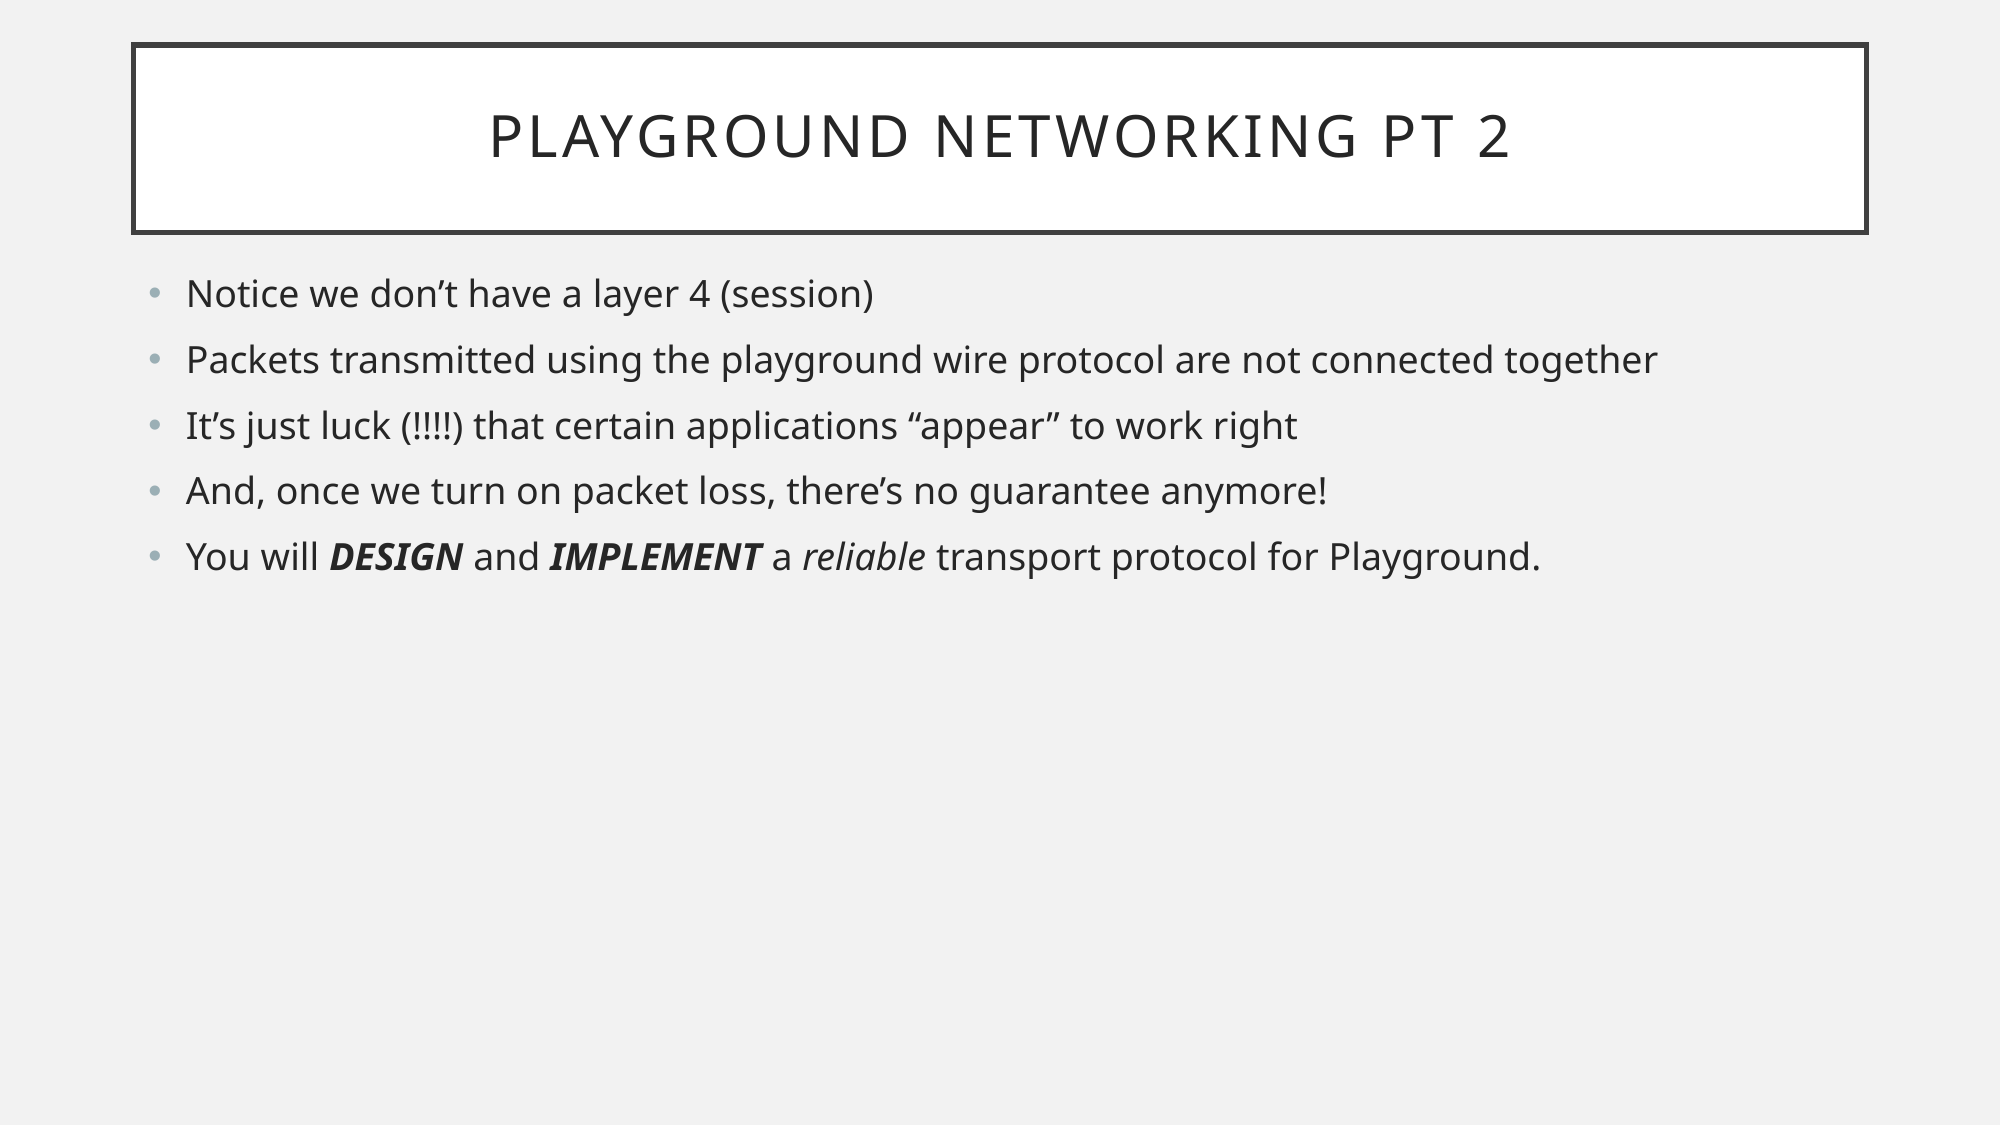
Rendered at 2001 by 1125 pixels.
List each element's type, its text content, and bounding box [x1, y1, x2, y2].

list Notice we don’t have a layer 4 (session) Packets transmitted using the playground wire protocol are not connected together It’s just luck (!!!!) that certain applications “appear” to work right And, once we turn on packet loss, there’s no guarantee anymore! You will DESIGN and IMPLEMENT a reliable transport protocol for Playground. [133, 262, 1867, 938]
title Playground Networking Pt 2 [131, 42, 1869, 235]
